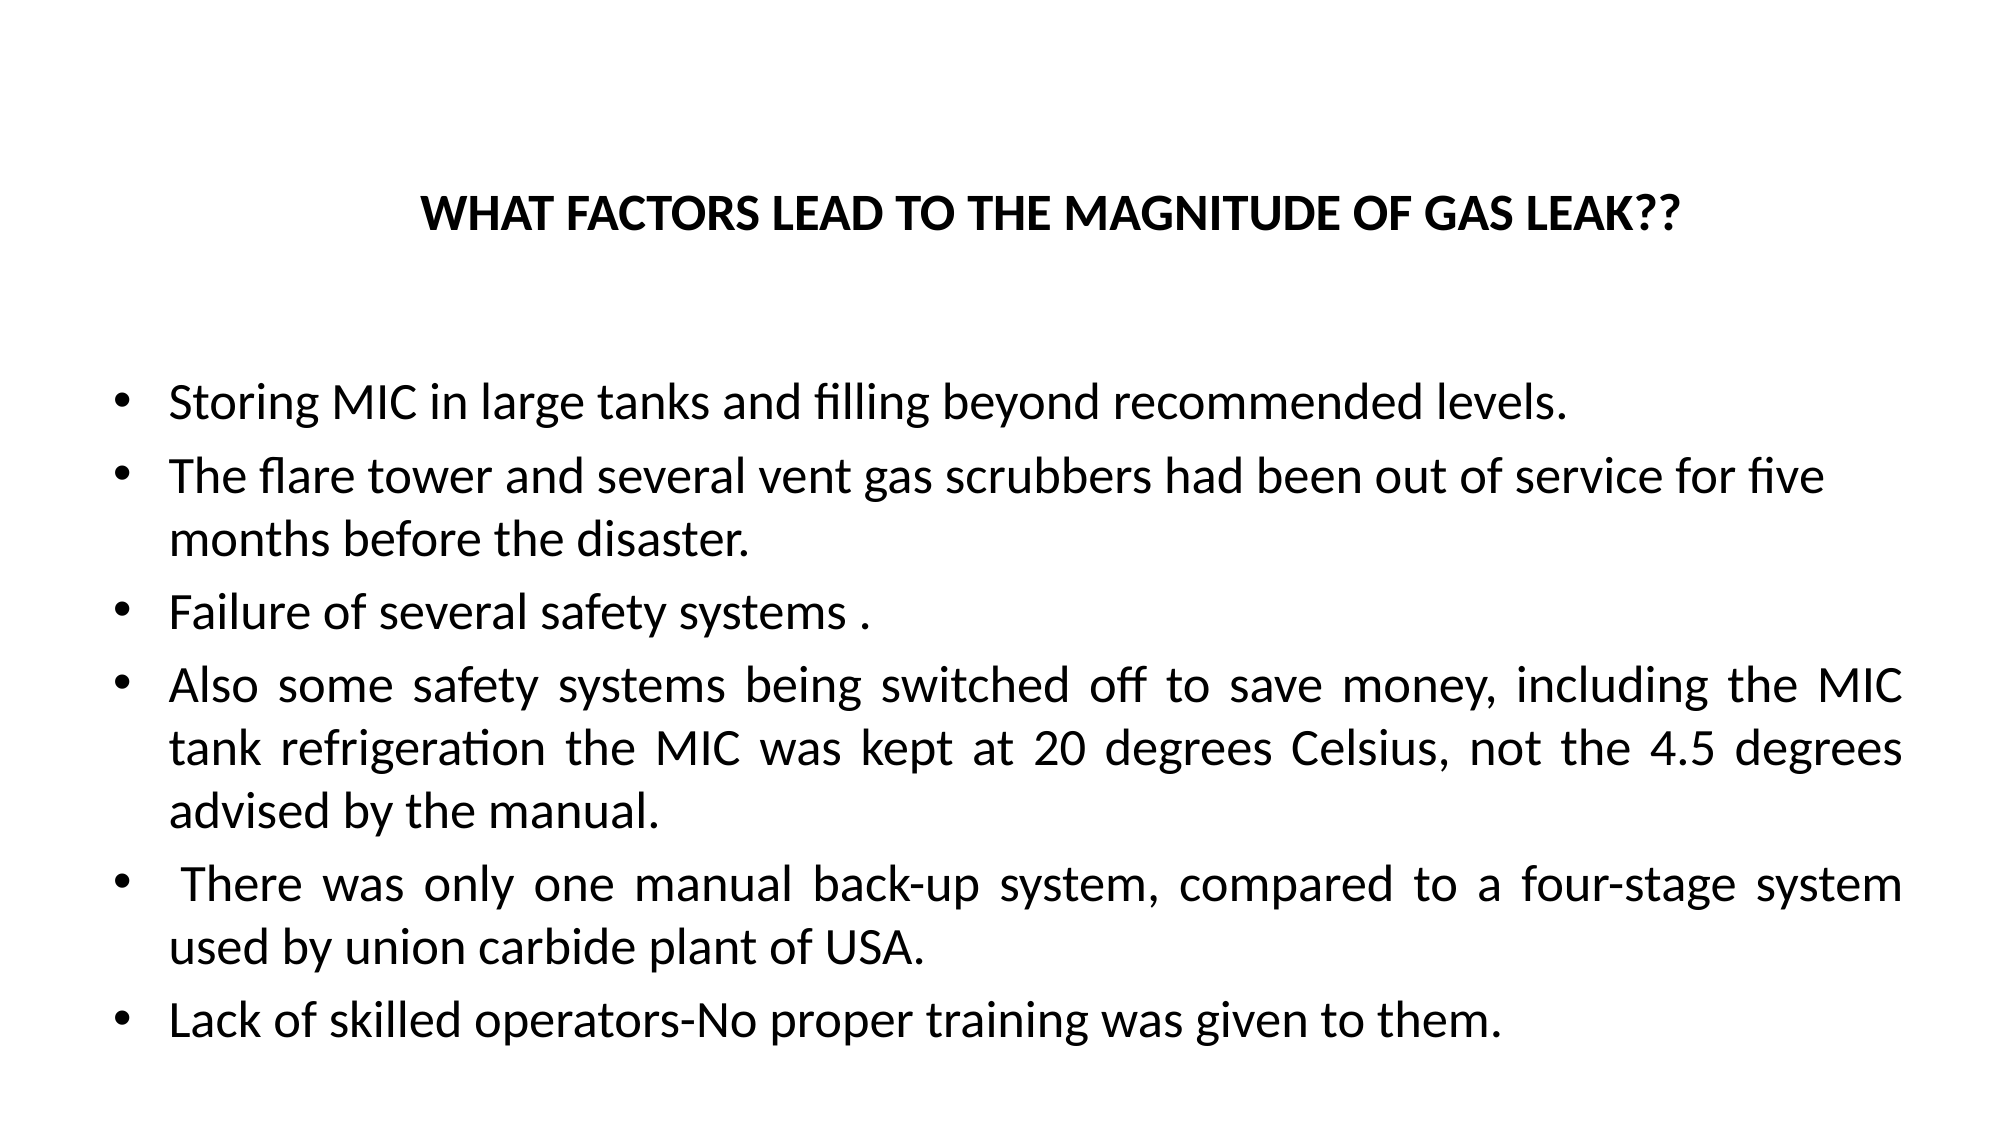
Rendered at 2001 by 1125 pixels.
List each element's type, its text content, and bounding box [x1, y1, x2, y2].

title WHAT FACTORS LEAD TO THE MAGNITUDE OF GAS LEAK?? [215, 99, 1888, 312]
list Storing MIC in large tanks and filling beyond recommended levels. The flare tower and several vent gas scrubbers had been out of service for five months before the disaster. Failure of several safety systems . Also some safety systems being switched off to save money, including the MIC tank refrigeration the MIC was kept at 20 degrees Celsius, not the 4.5 degrees advised by the manual. There was only one manual back-up system, compared to a four-stage system used by union carbide plant of USA. Lack of skilled operators-No proper training was given to them. [98, 360, 1920, 1057]
